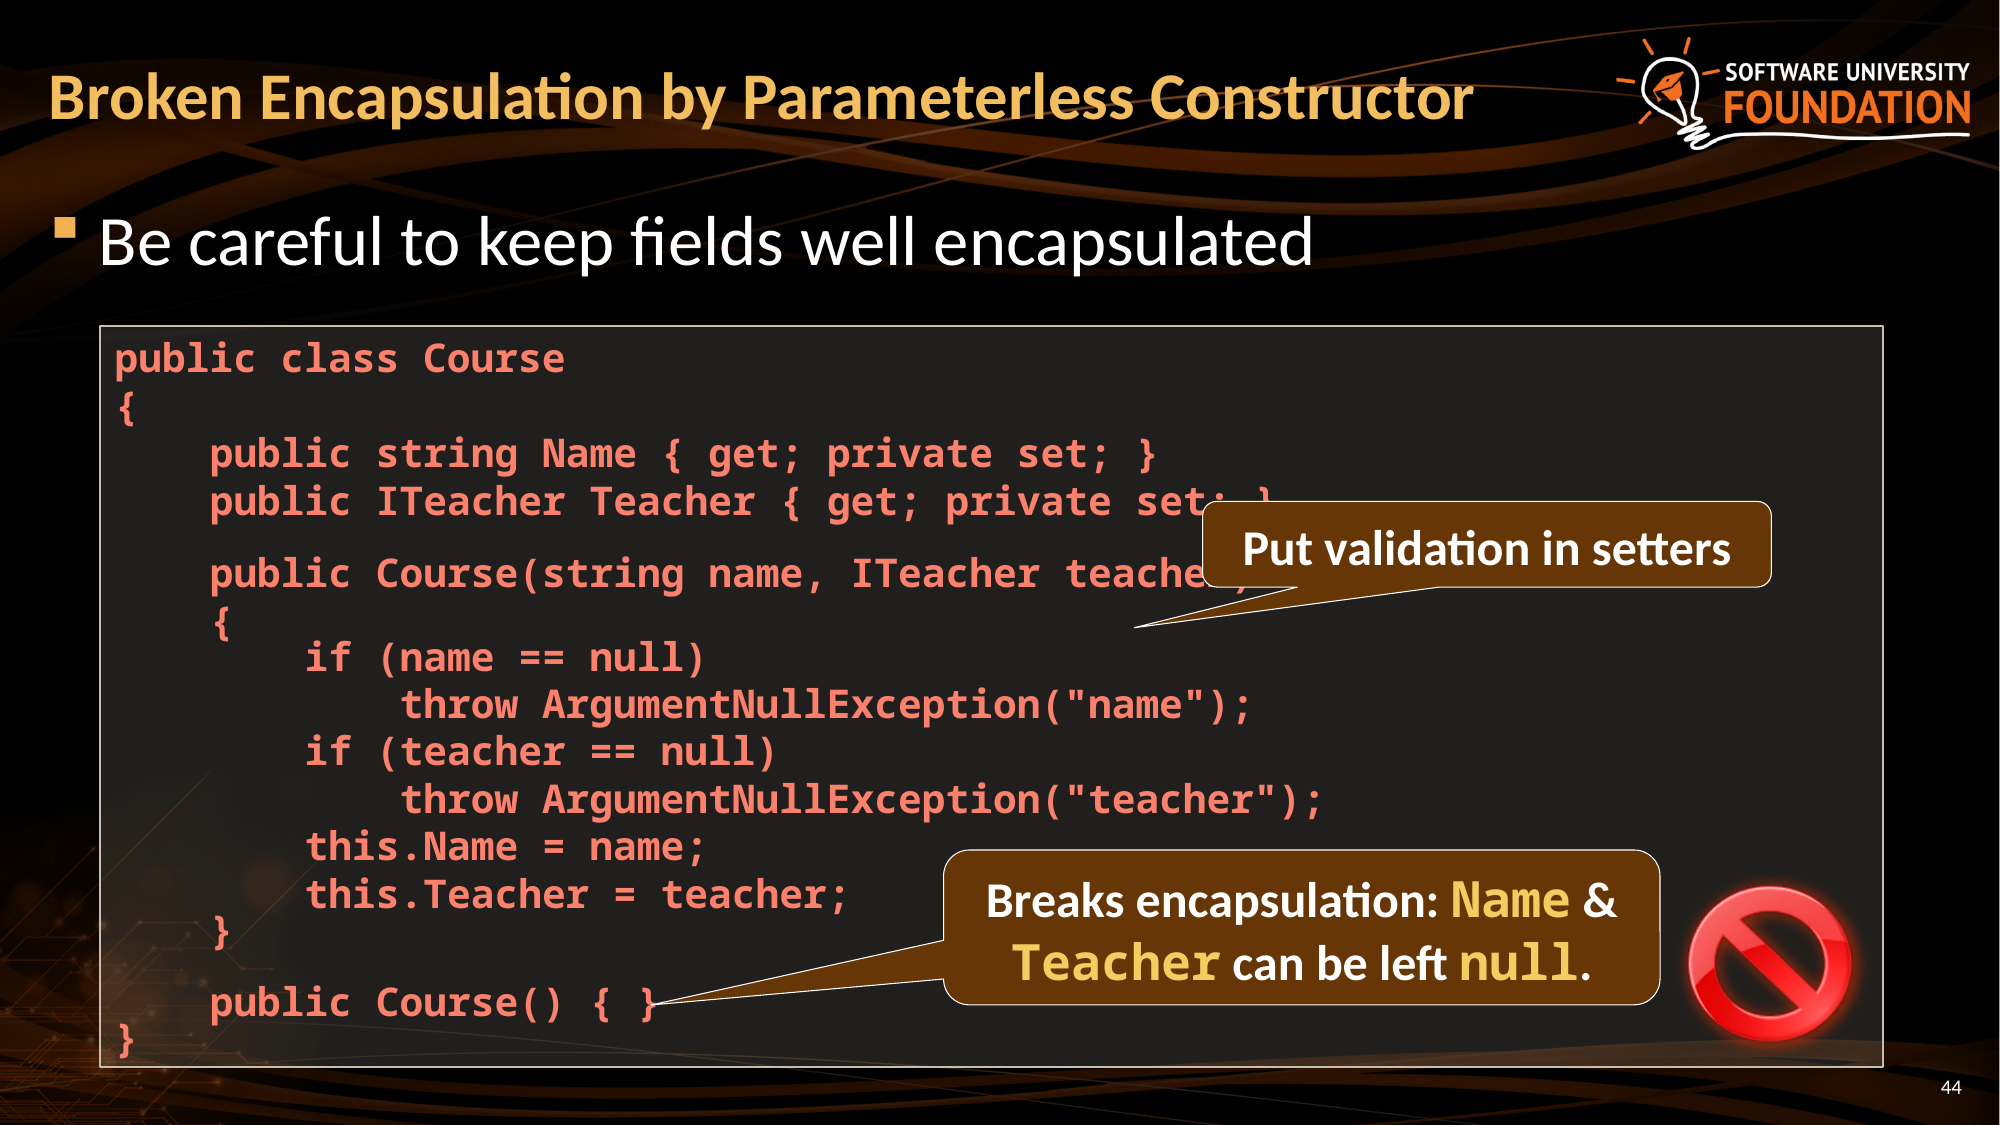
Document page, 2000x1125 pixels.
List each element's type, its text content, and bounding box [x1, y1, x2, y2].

title Broken Encapsulation by Parameterless Constructor [30, 6, 1602, 189]
picture [0, 0, 2000, 1125]
list Be careful to keep fields well encapsulated [31, 188, 1968, 1103]
text_box public class Course { public string Name { get; private set; } public ITeacher Teacher { get; private set; } public Course(string name, ITeacher teacher) { if (name == null) throw ArgumentNullException("name"); if (teacher == null) throw ArgumentNullException("teacher"); this.Name = name; this.Teacher = teacher; } public Course() { } } [99, 325, 1883, 1068]
text_box Breaks encapsulation: Name & Teacher can be left null. [651, 849, 1661, 1005]
text_box Put validation in setters [1134, 501, 1772, 628]
